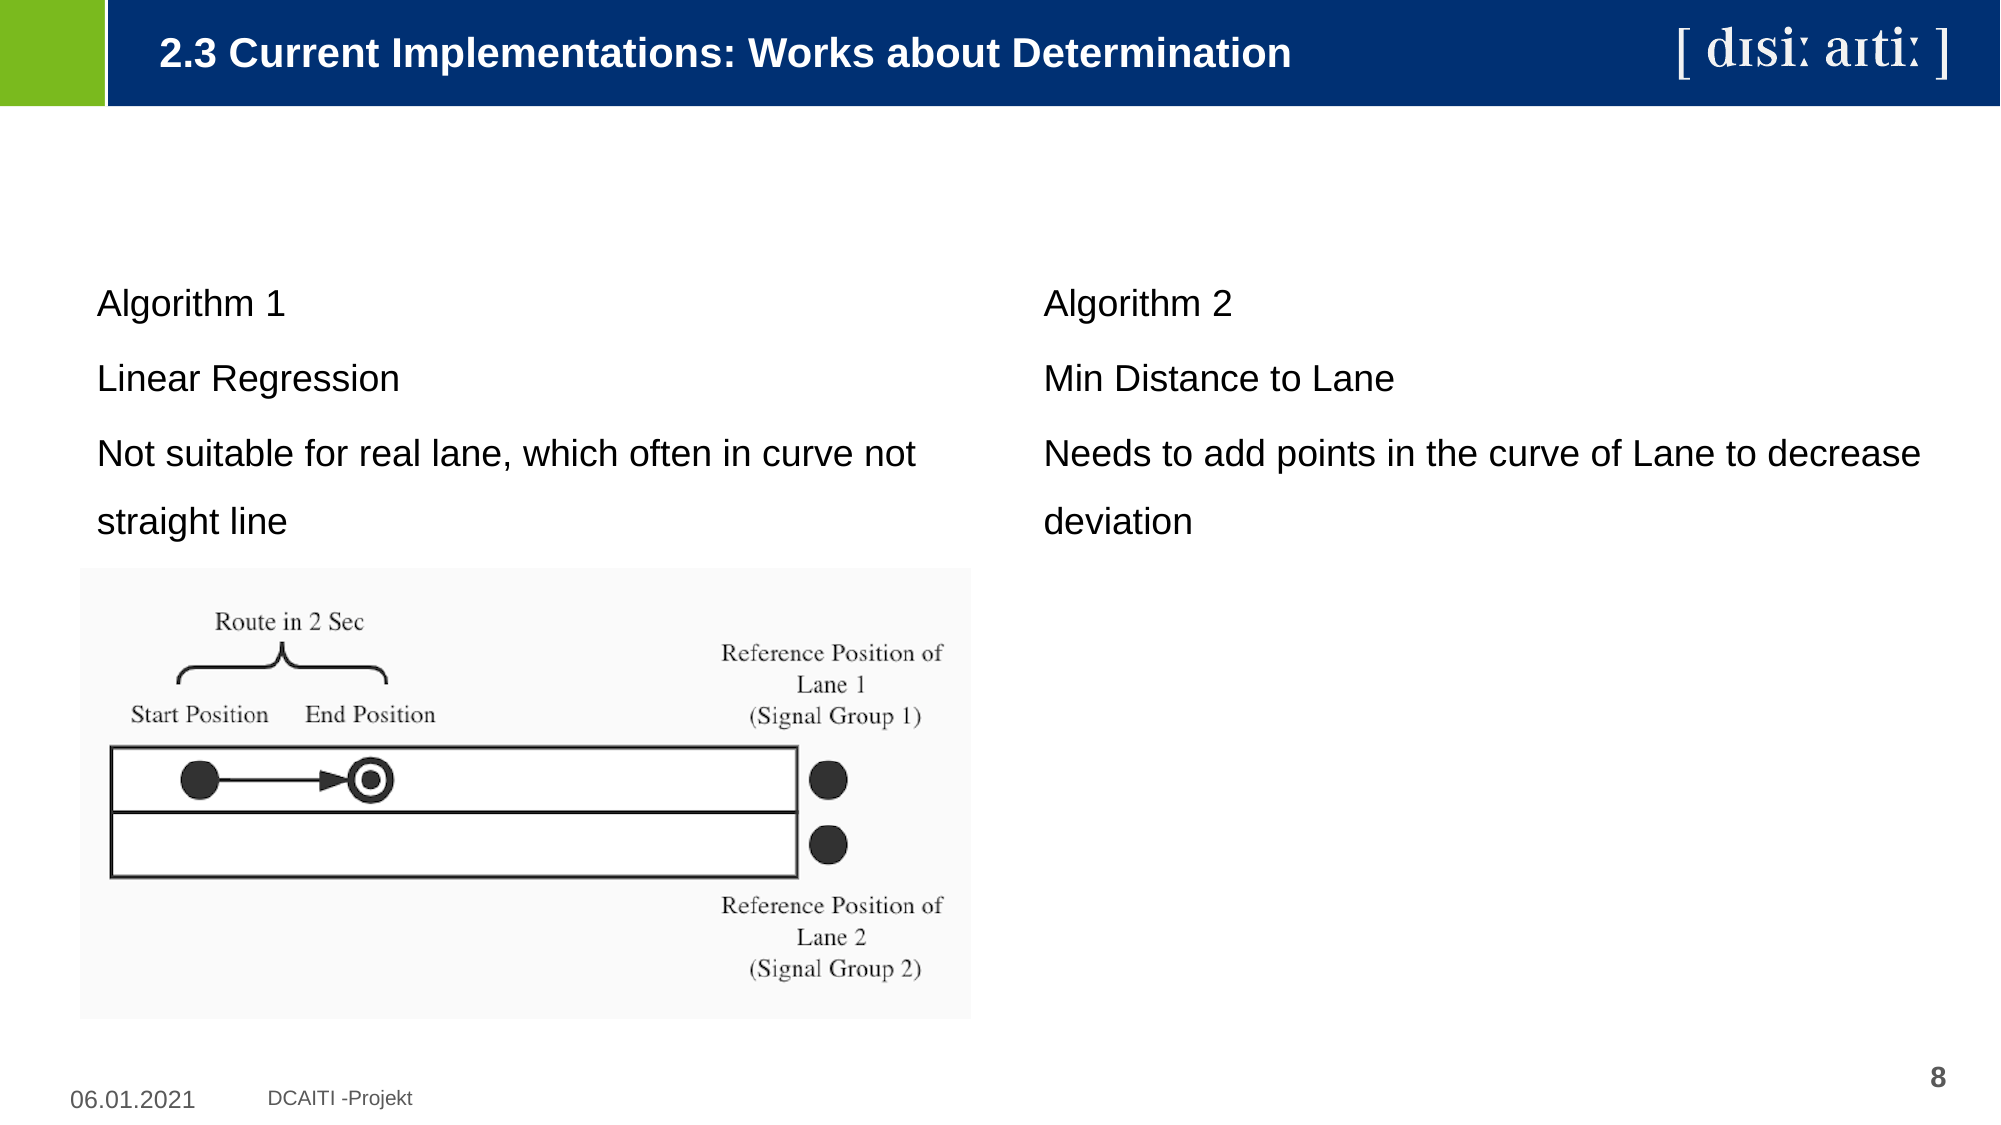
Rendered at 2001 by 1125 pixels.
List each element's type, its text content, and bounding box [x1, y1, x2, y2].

text_box 06.01.2021 [52, 1071, 215, 1125]
text_box DCAITI -Projekt [267, 1071, 1841, 1125]
text_box 2.3 Current Implementations: Works about Determination [106, 0, 1628, 107]
text_box Algorithm 2 Min Distance to Lane Needs to add points in the curve of Lane to decrease deviation [999, 159, 1947, 1019]
text_box 8 [1850, 1022, 1947, 1125]
picture [80, 567, 972, 1020]
text_box Algorithm 1 Linear Regression Not suitable for real lane, which often in curve not straight line [52, 159, 999, 1019]
